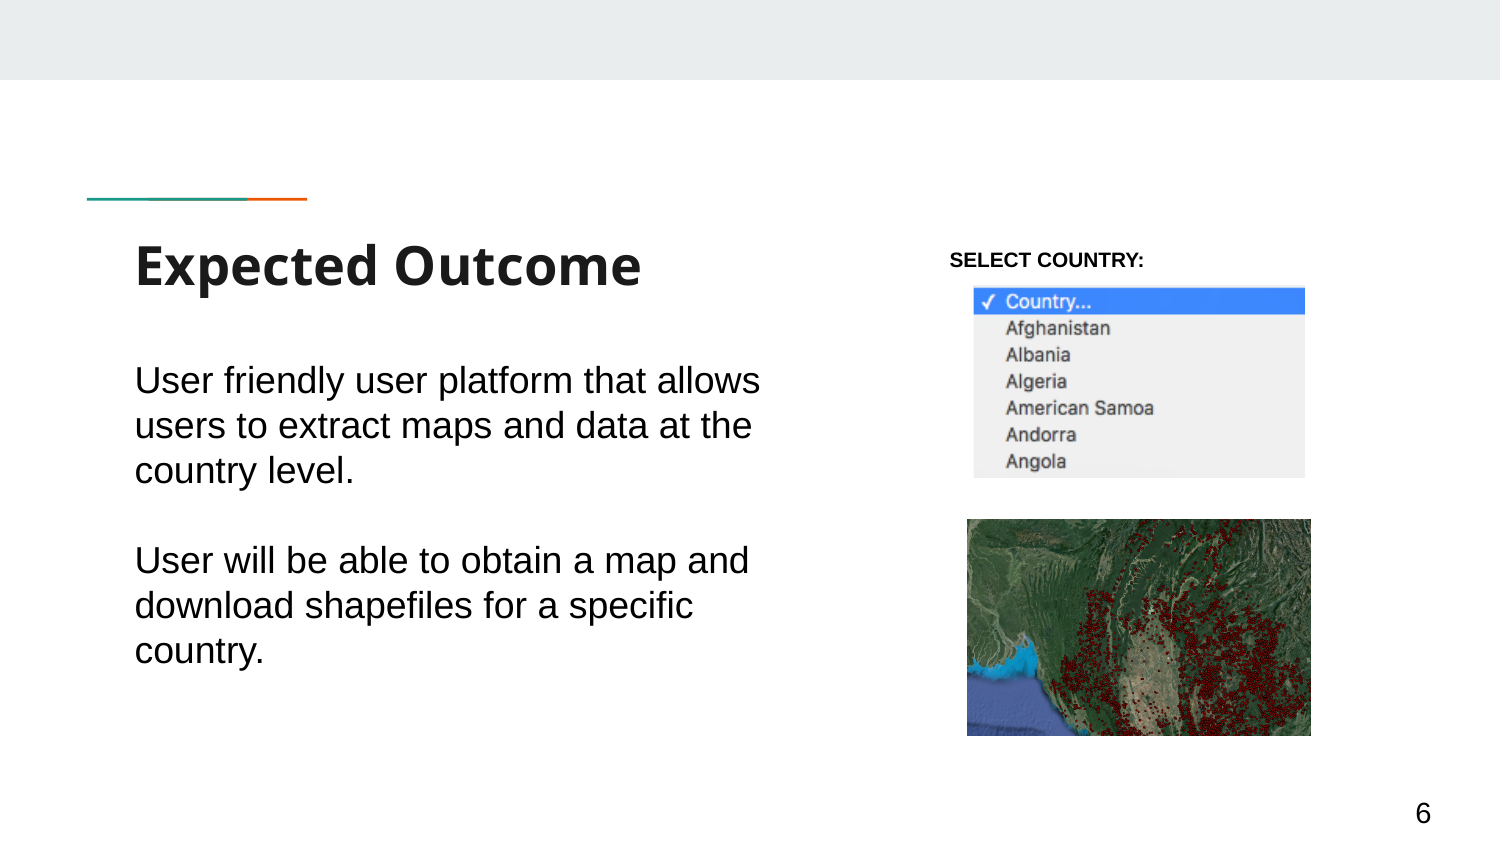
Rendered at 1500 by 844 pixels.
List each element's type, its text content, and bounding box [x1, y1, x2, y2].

picture [967, 518, 1312, 736]
list User friendly user platform that allows users to extract maps and data at the country level. User will be able to obtain a map and download shapefiles for a specific country. [119, 341, 828, 712]
text_box SELECT COUNTRY: [934, 231, 1195, 289]
title Expected Outcome [119, 216, 1381, 305]
picture [973, 285, 1306, 478]
slide_number ‹#› [1400, 779, 1491, 844]
